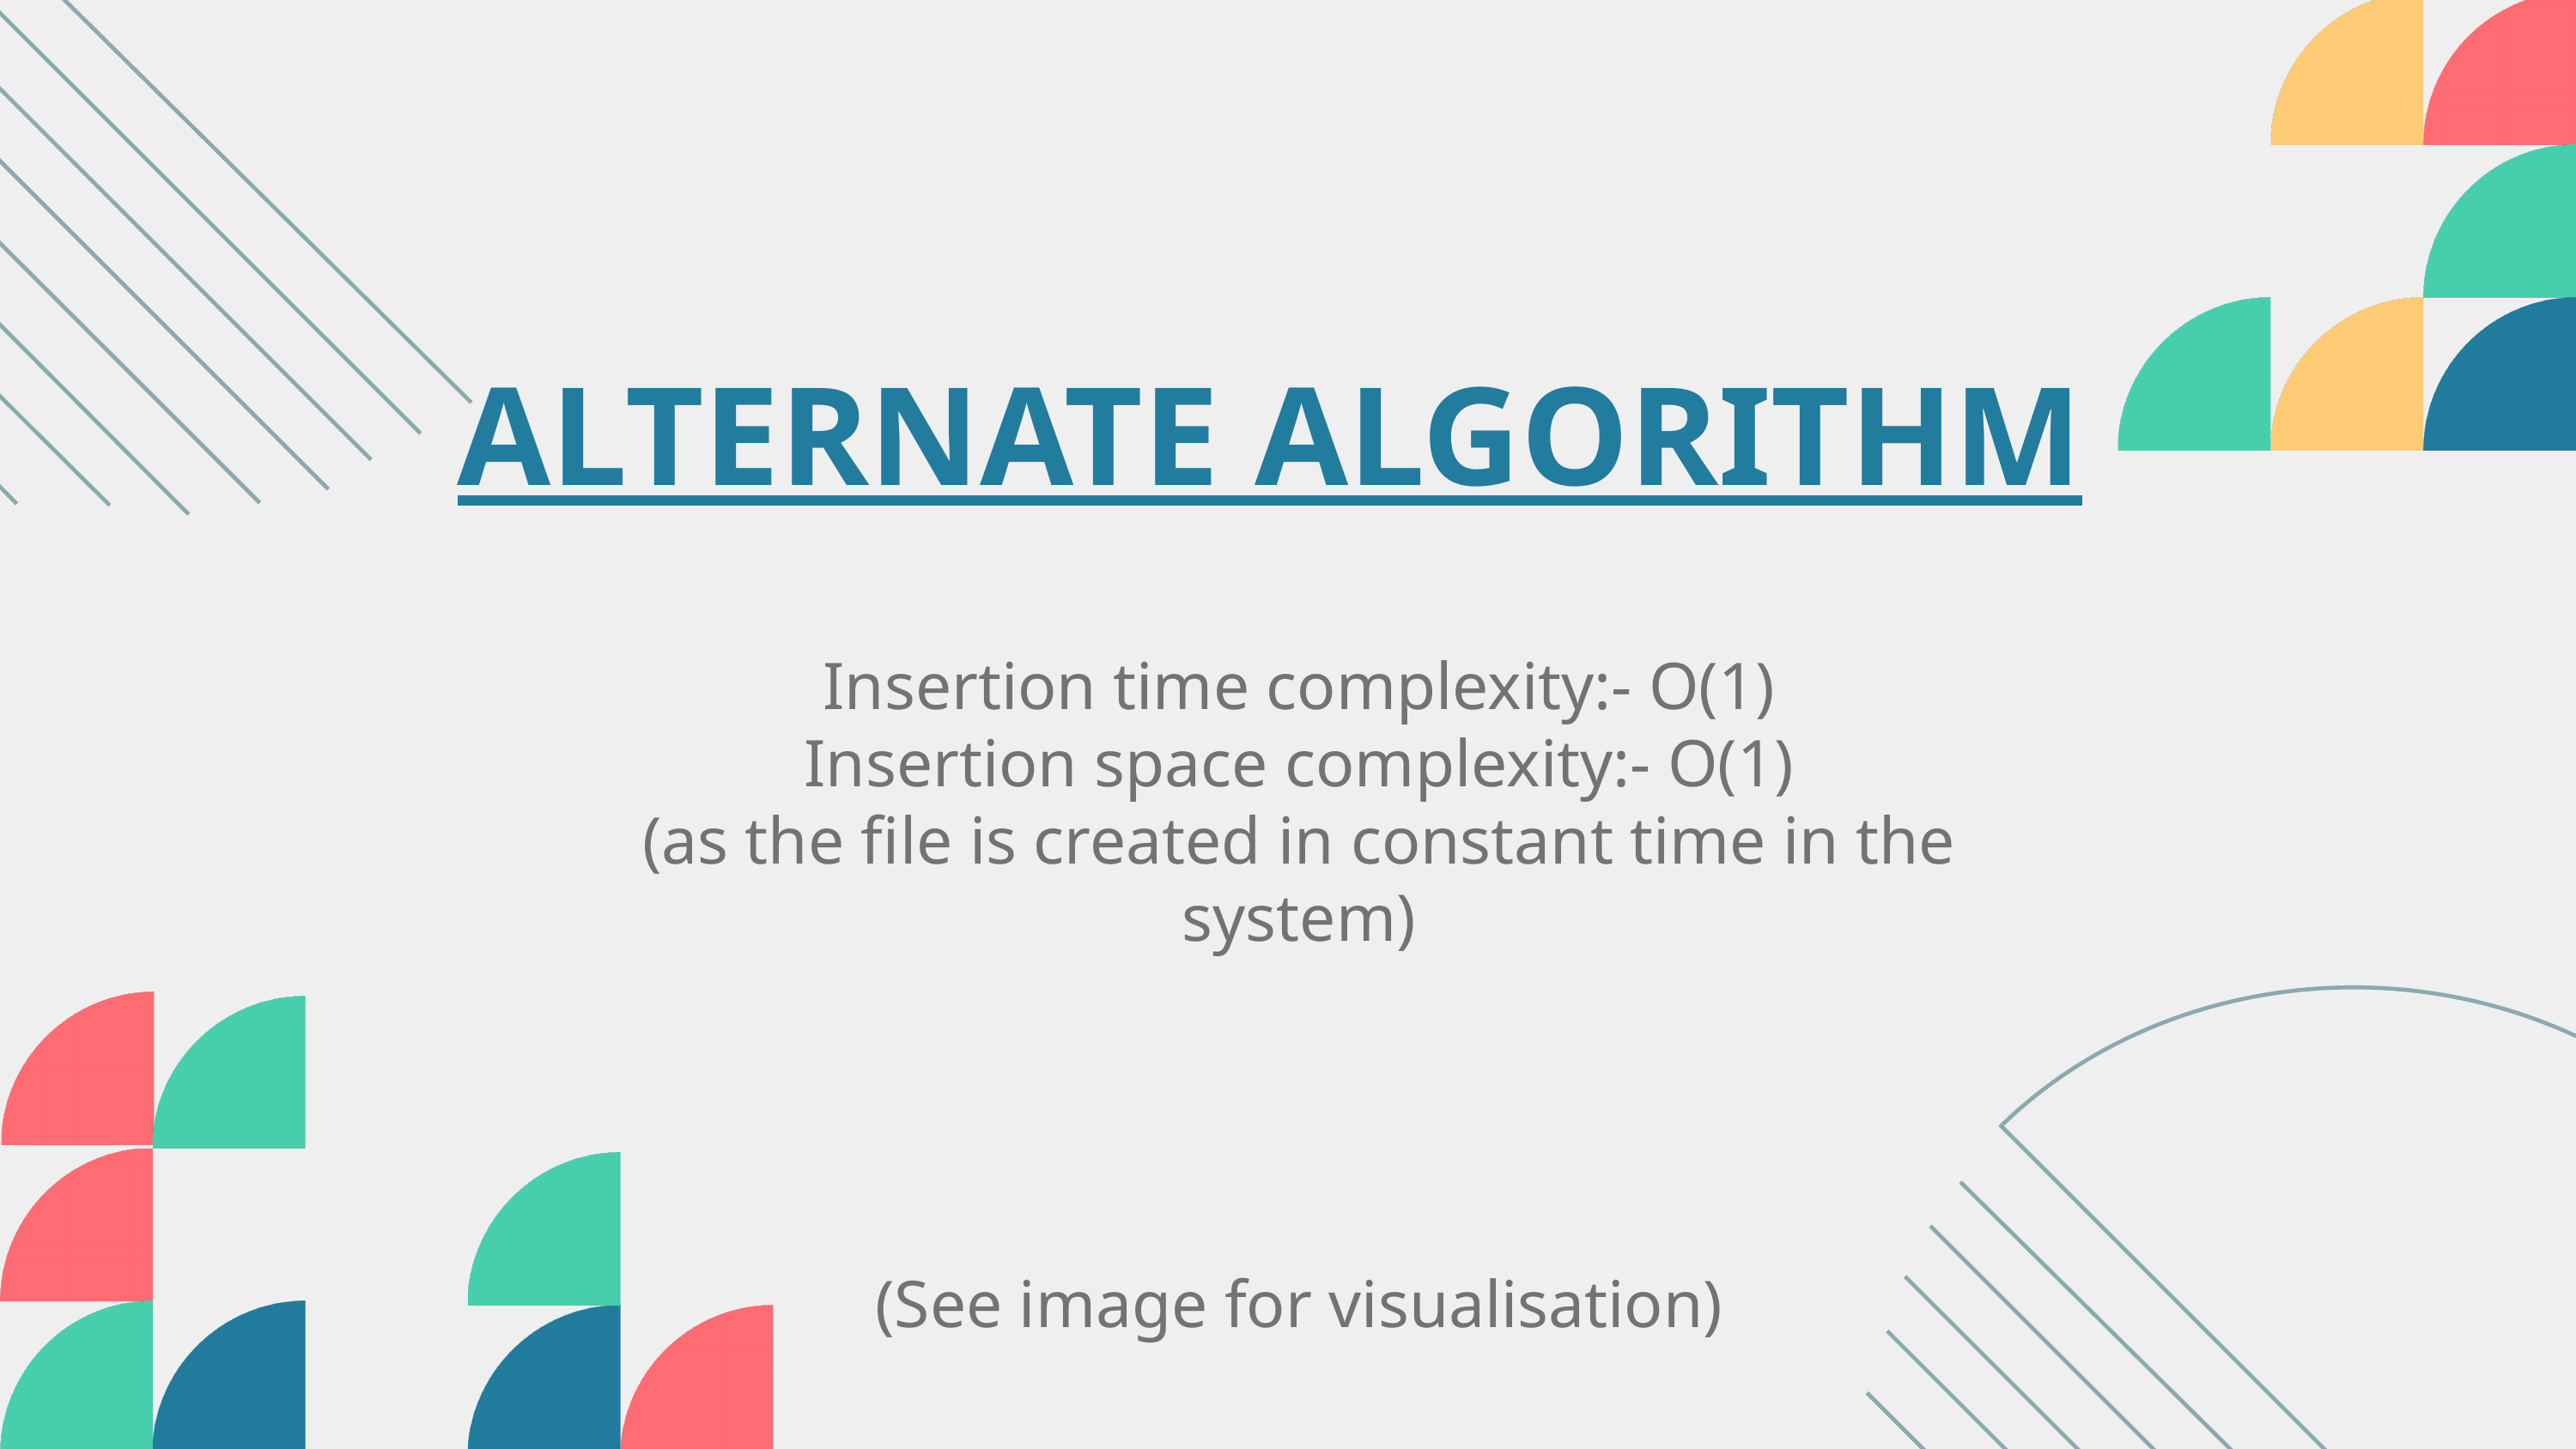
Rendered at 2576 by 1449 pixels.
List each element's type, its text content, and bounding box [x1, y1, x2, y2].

text_box [2271, 297, 2424, 451]
text_box [467, 1152, 544, 1306]
text_box [2424, 297, 2576, 451]
text_box [152, 996, 306, 1149]
text_box [2423, 144, 2576, 297]
text_box [2270, 0, 2424, 145]
text_box [620, 1341, 774, 1449]
text_box [467, 1306, 620, 1449]
text_box [2117, 297, 2271, 451]
text_box [0, 1300, 152, 1449]
text_box [2424, 0, 2576, 144]
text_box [2025, 1066, 2576, 1449]
text_box ALTERNATE ALGORITHM [432, 377, 2108, 513]
text_box [152, 1300, 306, 1449]
text_box Insertion time complexity:- O(1) Insertion space complexity:- O(1) (as the file is created in constant time in the system) (See image for visualisation) [544, 645, 2055, 1341]
text_box [0, 1149, 153, 1300]
text_box [1, 991, 155, 1145]
